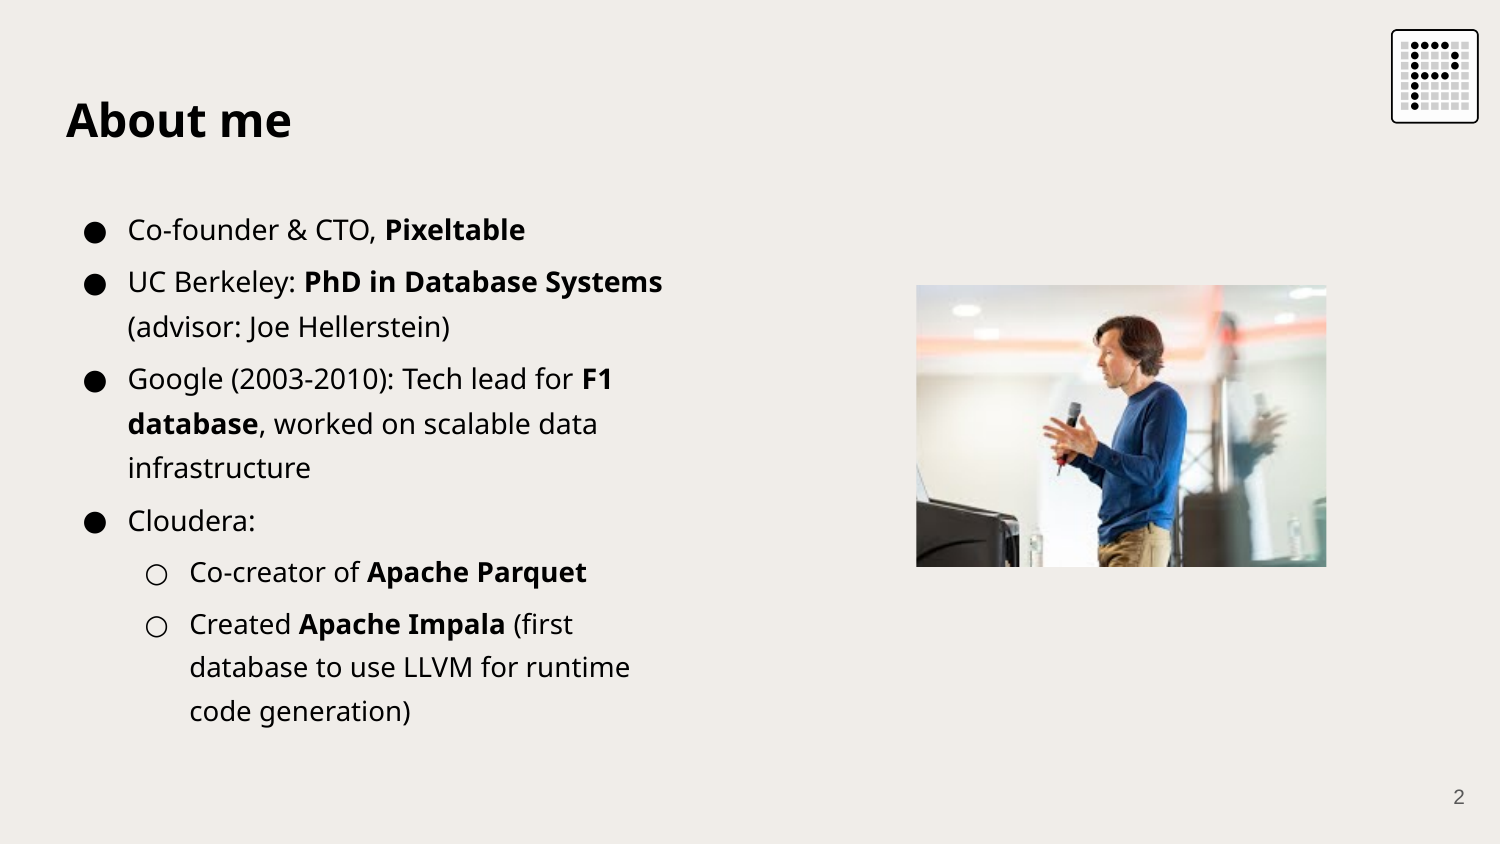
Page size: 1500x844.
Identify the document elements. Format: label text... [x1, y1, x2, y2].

picture [916, 285, 1327, 568]
picture [1389, 28, 1480, 126]
slide_number ‹#› [1389, 764, 1480, 830]
title About me [51, 72, 1380, 167]
list Co-founder & CTO, Pixeltable UC Berkeley: PhD in Database Systems (advisor: Joe Hellerstein) Google (2003-2010): Tech lead for F1 database, worked on scalable data infrastructure Cloudera: Co-creator of Apache Parquet Created Apache Impala (first database to use LLVM for runtime code generation) [51, 189, 713, 750]
